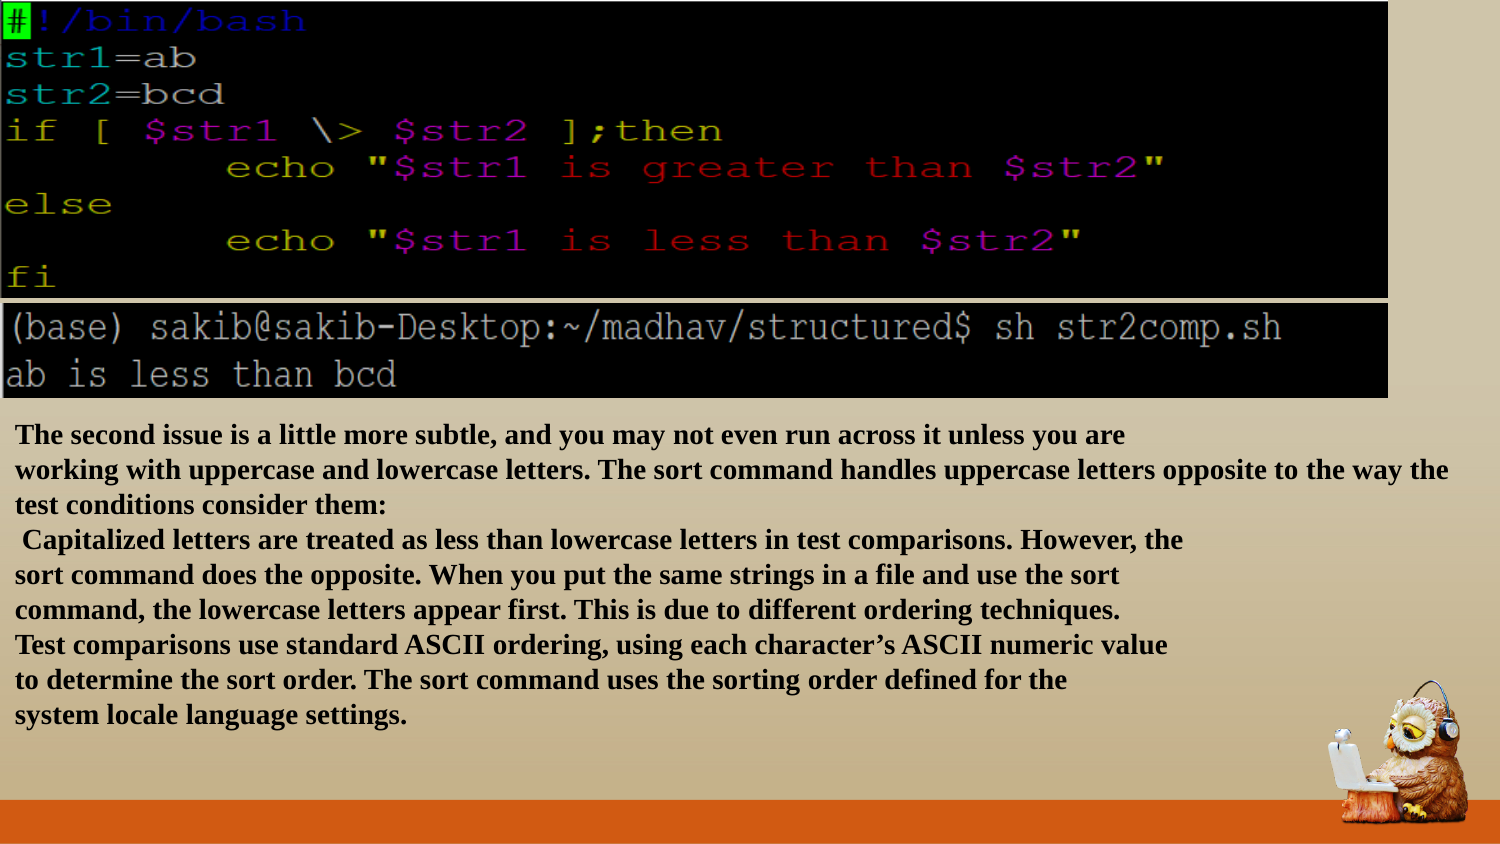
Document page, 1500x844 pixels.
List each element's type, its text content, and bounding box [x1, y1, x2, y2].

list The second issue is a little more subtle, and you may not even run across it unless you are working with uppercase and lowercase letters. The sort command handles uppercase letters opposite to the way the test conditions consider them: Capitalized letters are treated as less than lowercase letters in test comparisons. However, the sort command does the opposite. When you put the same strings in a file and use the sort command, the lowercase letters appear first. This is due to different ordering techniques. Test comparisons use standard ASCII ordering, using each character’s ASCII numeric value to determine the sort order. The sort command uses the sorting order defined for the system locale language settings. [0, 0, 1500, 800]
picture [0, 303, 1389, 398]
picture [1328, 800, 1468, 826]
picture [0, 0, 1389, 298]
